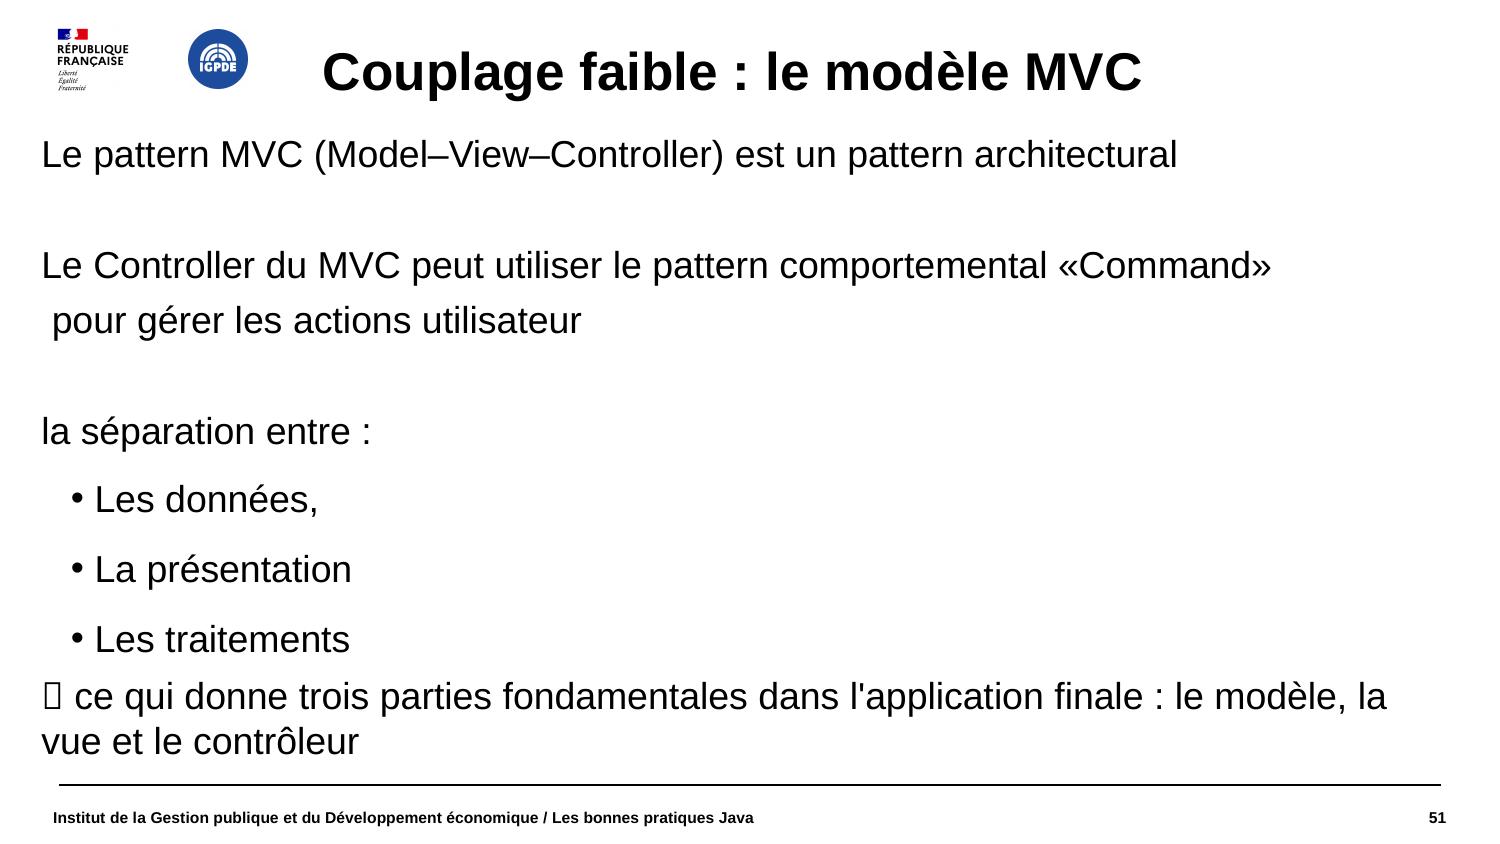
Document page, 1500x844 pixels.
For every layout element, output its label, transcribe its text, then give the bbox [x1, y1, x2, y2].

list Le pattern MVC (Model–View–Controller) est un pattern architectural Le Controller du MVC peut utiliser le pattern comportemental «Command» pour gérer les actions utilisateur la séparation entre : Les données, La présentation Les traitements  ce qui donne trois parties fondamentales dans l'application finale : le modèle, la vue et le contrôleur [41, 129, 1447, 793]
title Couplage faible : le modèle MVC [322, 44, 1282, 116]
slide_number 51 [1224, 787, 1447, 844]
picture [47, 18, 139, 101]
picture [188, 29, 248, 89]
footer Institut de la Gestion publique et du Développement économique / Les bonnes pratiques Java [53, 787, 780, 844]
